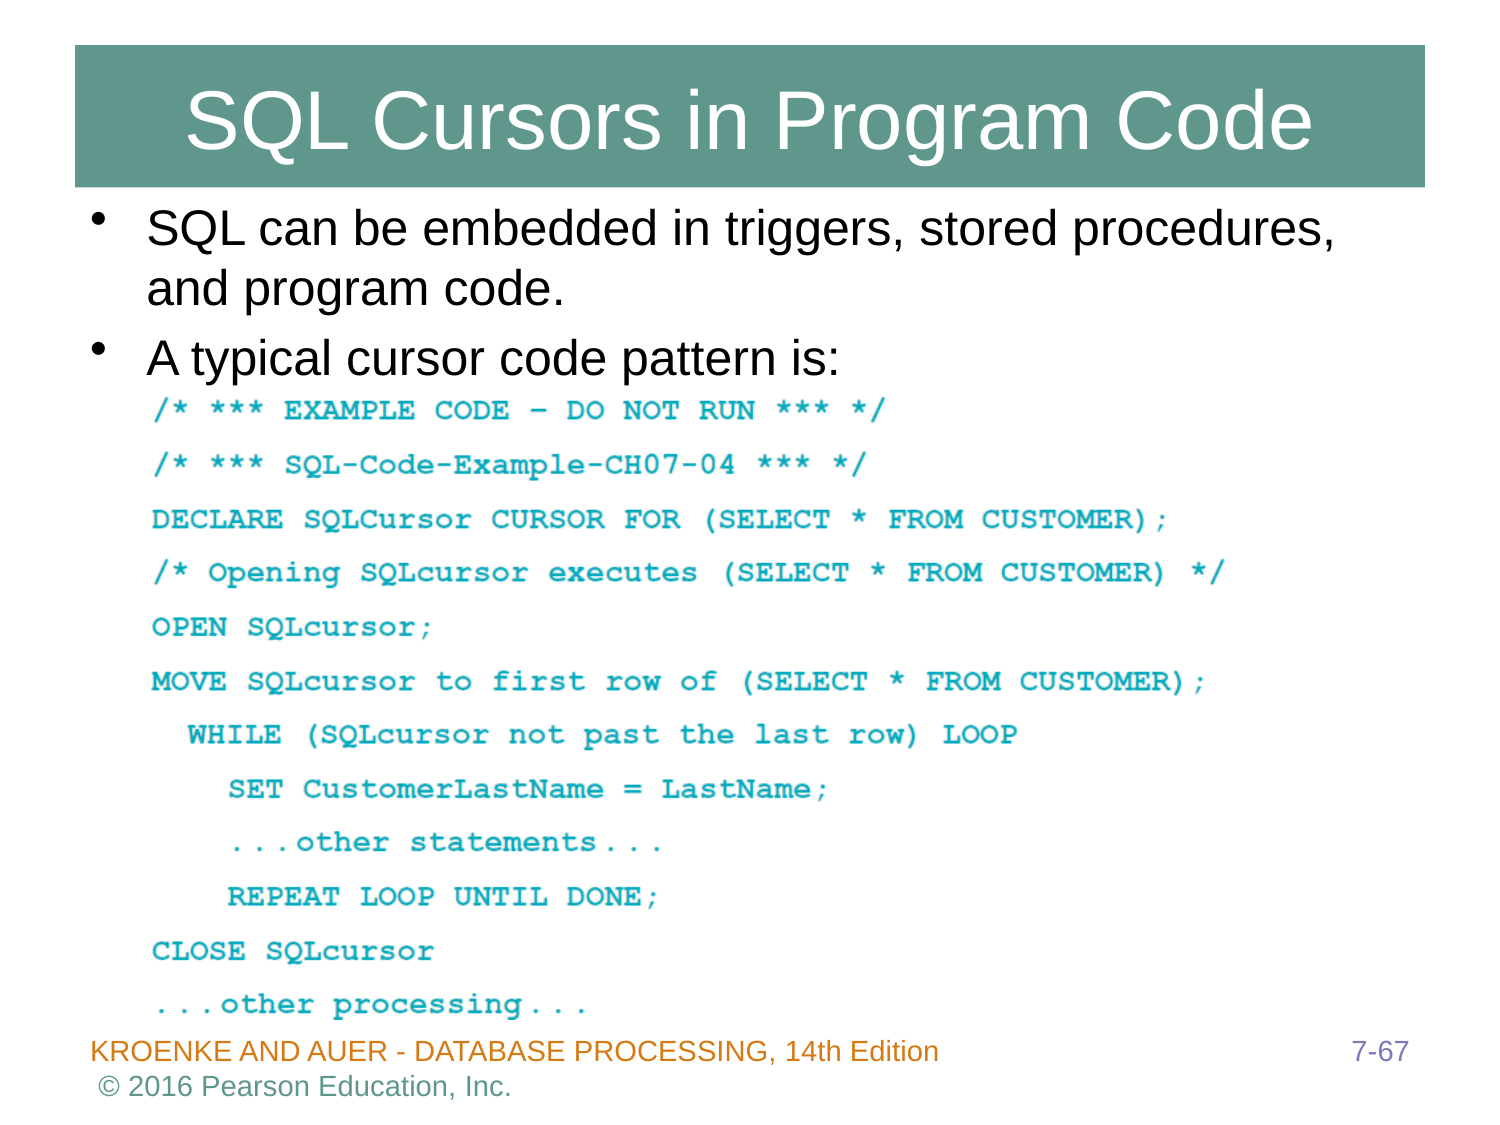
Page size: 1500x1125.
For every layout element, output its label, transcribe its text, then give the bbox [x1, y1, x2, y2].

picture [149, 397, 1226, 1020]
list SQL can be embedded in triggers, stored procedures, and program code. A typical cursor code pattern is: [74, 187, 1426, 931]
slide_number 7-67 [1074, 1024, 1426, 1103]
footer KROENKE AND AUER - DATABASE PROCESSING, 14th Edition © 2016 Pearson Education, Inc. [74, 1024, 963, 1104]
title SQL Cursors in Program Code [74, 44, 1426, 187]
